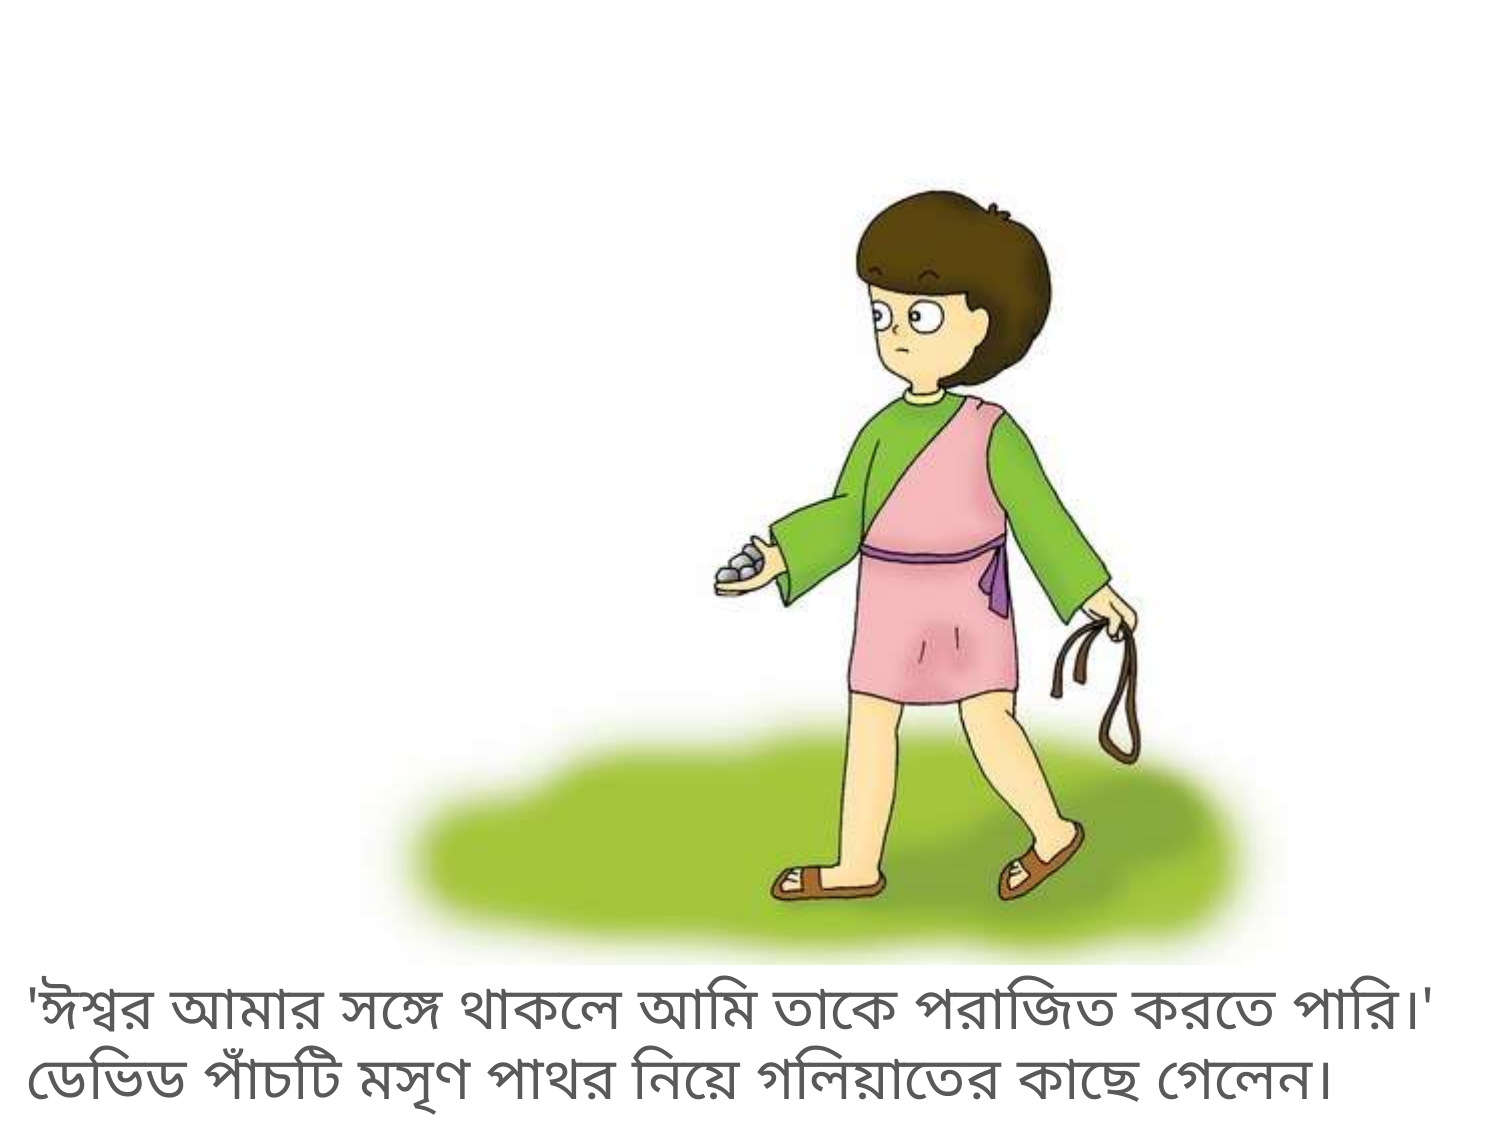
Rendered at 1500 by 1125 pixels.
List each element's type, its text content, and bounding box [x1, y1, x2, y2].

text_box 'ঈশ্বর আমার সঙ্গে থাকলে আমি তাকে পরাজিত করতে পারি।' ডেভিড পাঁচটি মসৃণ পাথর নিয়ে গলিয়াতের কাছে গেলেন। [11, 964, 1498, 1119]
picture [103, 18, 1407, 965]
